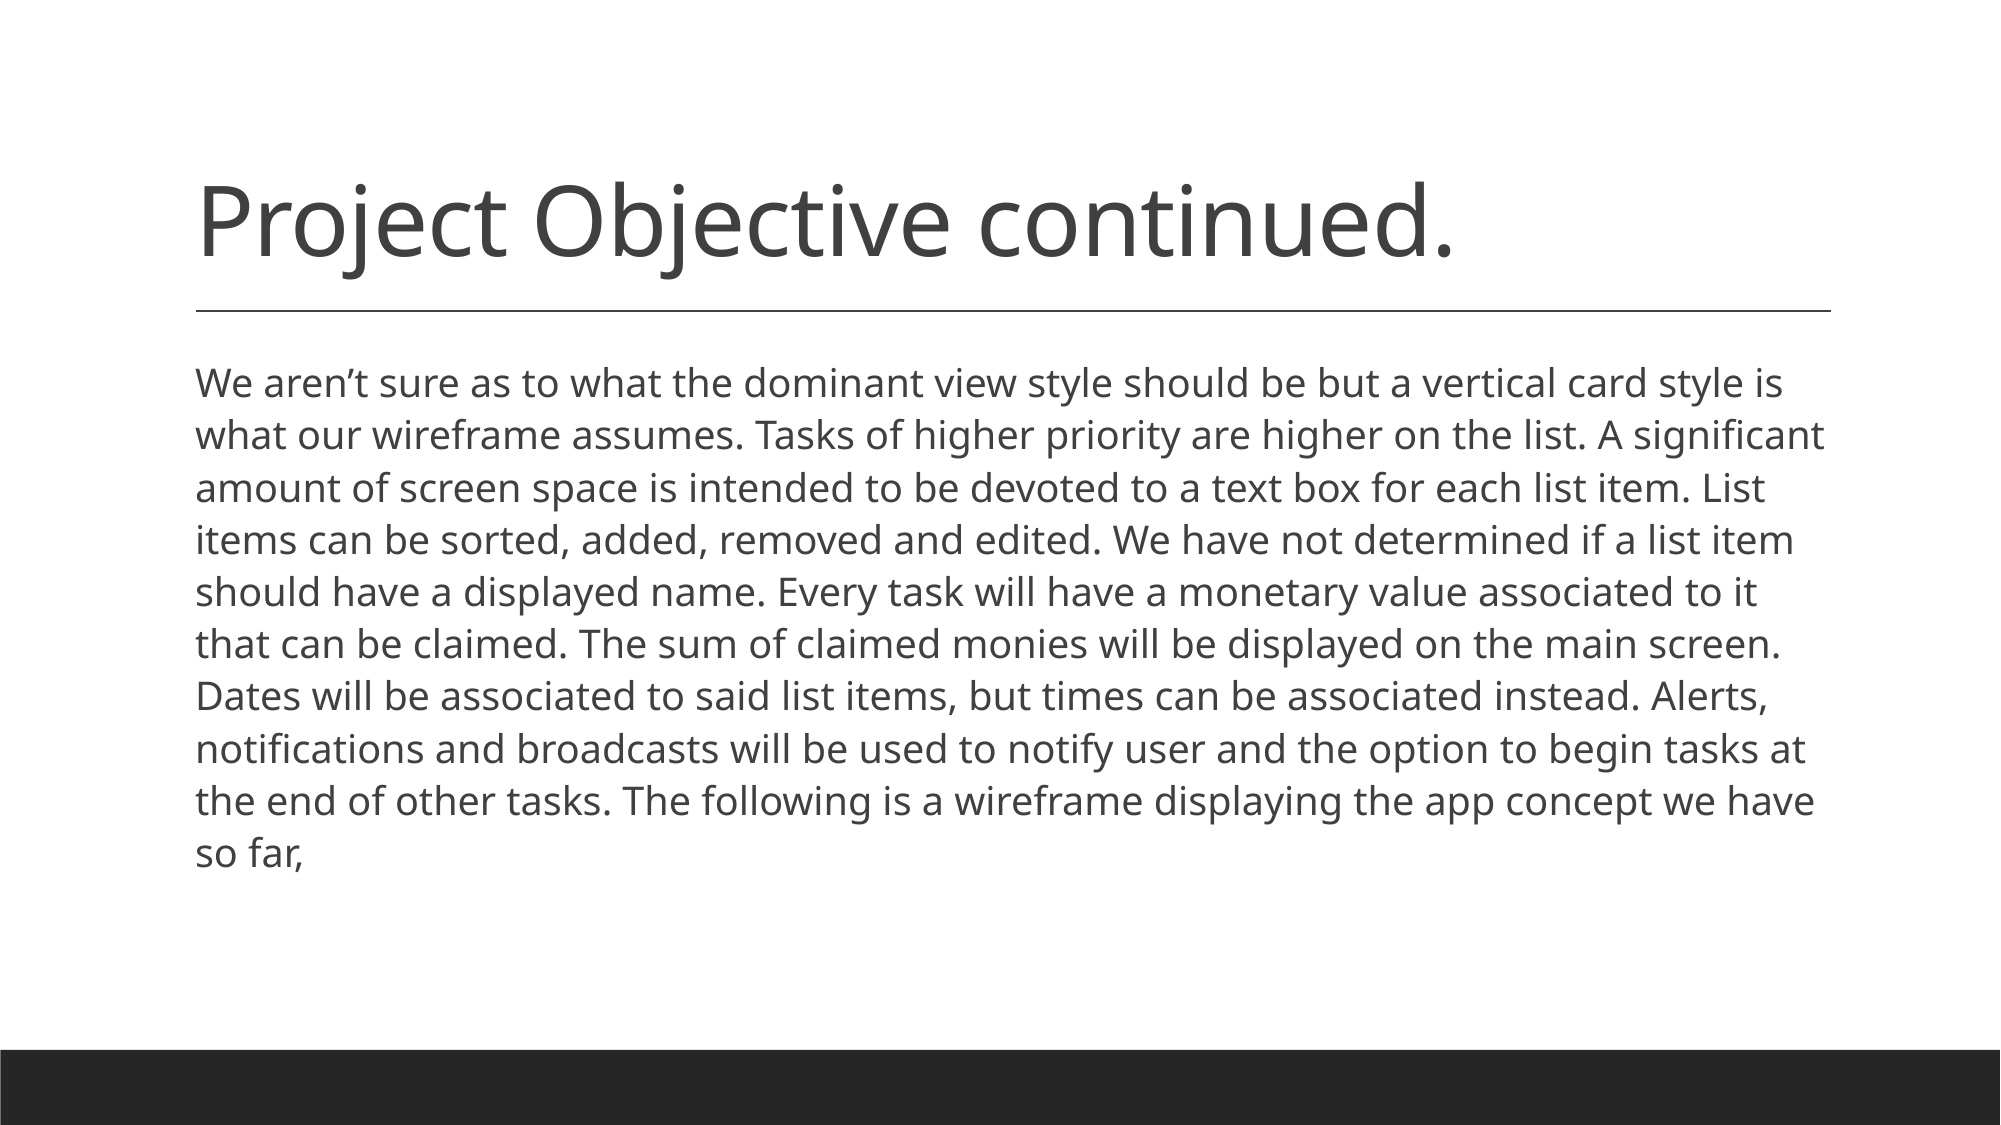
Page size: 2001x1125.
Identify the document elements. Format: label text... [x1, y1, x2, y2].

title Project Objective continued. [180, 47, 1830, 285]
list We aren’t sure as to what the dominant view style should be but a vertical card style is what our wireframe assumes. Tasks of higher priority are higher on the list. A significant amount of screen space is intended to be devoted to a text box for each list item. List items can be sorted, added, removed and edited. We have not determined if a list item should have a displayed name. Every task will have a monetary value associated to it that can be claimed. The sum of claimed monies will be displayed on the main screen. Dates will be associated to said list items, but times can be associated instead. Alerts, notifications and broadcasts will be used to notify user and the option to begin tasks at the end of other tasks. The following is a wireframe displaying the app concept we have so far, [180, 345, 1830, 963]
